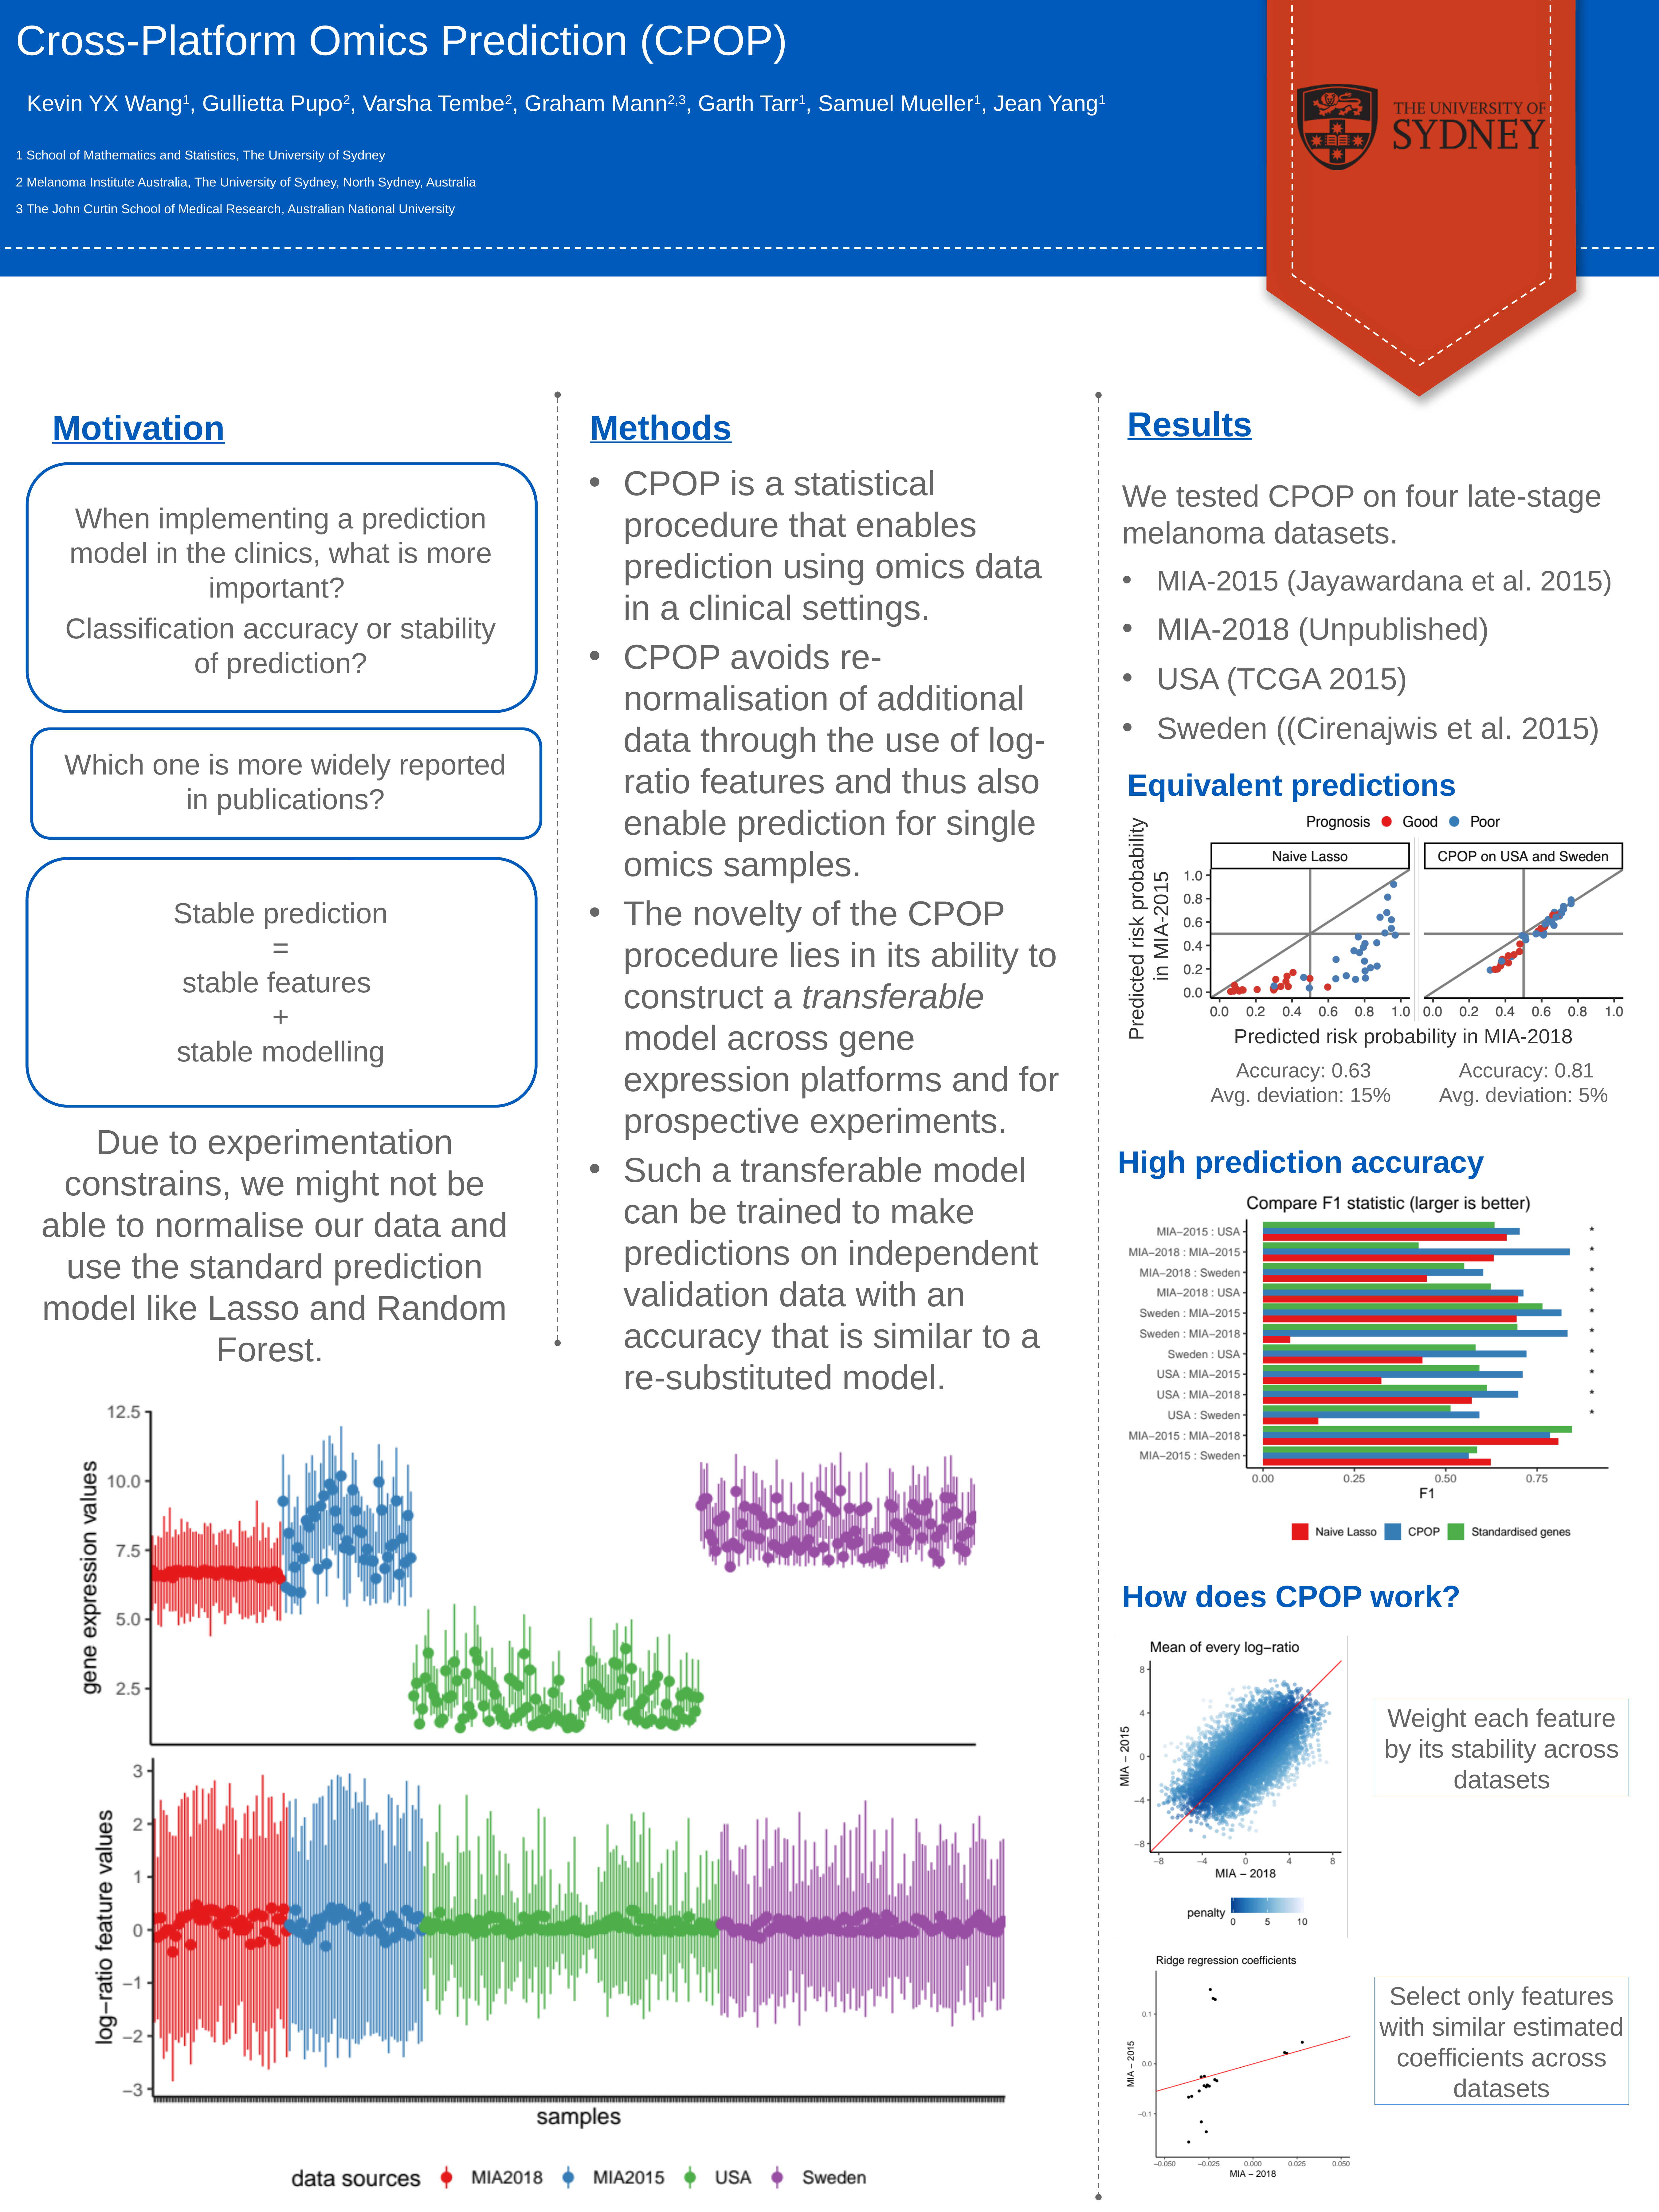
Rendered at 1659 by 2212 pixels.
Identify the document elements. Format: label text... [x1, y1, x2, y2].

text_box Due to experimentation constrains, we might not be able to normalise our data and use the standard prediction model like Lasso and Random Forest. [27, 1117, 523, 1371]
text_box [26, 858, 537, 1102]
text_box [54, 1104, 509, 1107]
text_box Cross-Platform Omics Prediction (CPOP) [11, 10, 1263, 66]
text_box Predicted risk probability in MIA-2015 [1121, 813, 1175, 1045]
text_box Equivalent predictions [1123, 763, 1659, 804]
text_box CPOP is a statistical procedure that enables prediction using omics data in a clinical settings. CPOP avoids re-normalisation of additional data through the use of log-ratio features and thus also enable prediction for single omics samples. The novelty of the CPOP procedure lies in its ability to construct a transferable model across gene expression platforms and for prospective experiments. Such a transferable model can be trained to make predictions on independent validation data with an accuracy that is similar to a re-substituted model. [584, 458, 1080, 1399]
text_box Select only features with similar estimated coefficients across datasets [1375, 1977, 1629, 2105]
picture [1180, 808, 1632, 1021]
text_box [27, 464, 536, 712]
text_box We tested CPOP on four late-stage melanoma datasets. MIA-2015 (Jayawardana et al. 2015) MIA-2018 (Unpublished) USA (TCGA 2015) Sweden ((Cirenajwis et al. 2015) [1117, 473, 1654, 748]
text_box Methods [585, 403, 1081, 449]
picture [1105, 1189, 1614, 1553]
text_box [32, 729, 541, 838]
text_box Stable prediction = stable features + stable modelling [47, 892, 514, 1104]
text_box Accuracy: 0.81 Avg. deviation: 5% [1434, 1055, 1619, 1108]
text_box How does CPOP work? [1117, 1574, 1653, 1616]
picture [1123, 1951, 1354, 2182]
text_box 1 School of Mathematics and Statistics, The University of Sydney 2 Melanoma Institute Australia, The University of Sydney, North Sydney, Australia 3 The John Curtin School of Medical Research, Australian National University [11, 144, 855, 234]
text_box Accuracy: 0.63 Avg. deviation: 15% [1206, 1055, 1402, 1108]
picture [69, 1400, 1014, 2212]
picture [1297, 84, 1545, 170]
text_box Motivation [48, 403, 543, 449]
text_box High prediction accuracy [1113, 1140, 1649, 1181]
text_box Predicted risk probability in MIA-2018 [1229, 1021, 1578, 1050]
text_box Kevin YX Wang1, Gullietta Pupo2, Varsha Tembe2, Graham Mann2,3, Garth Tarr1, Samuel Mueller1, Jean Yang1 [22, 86, 1111, 145]
text_box Weight each feature by its stability across datasets [1381, 1699, 1629, 1796]
text_box Results [1123, 399, 1614, 446]
picture [1080, 1636, 1381, 1938]
